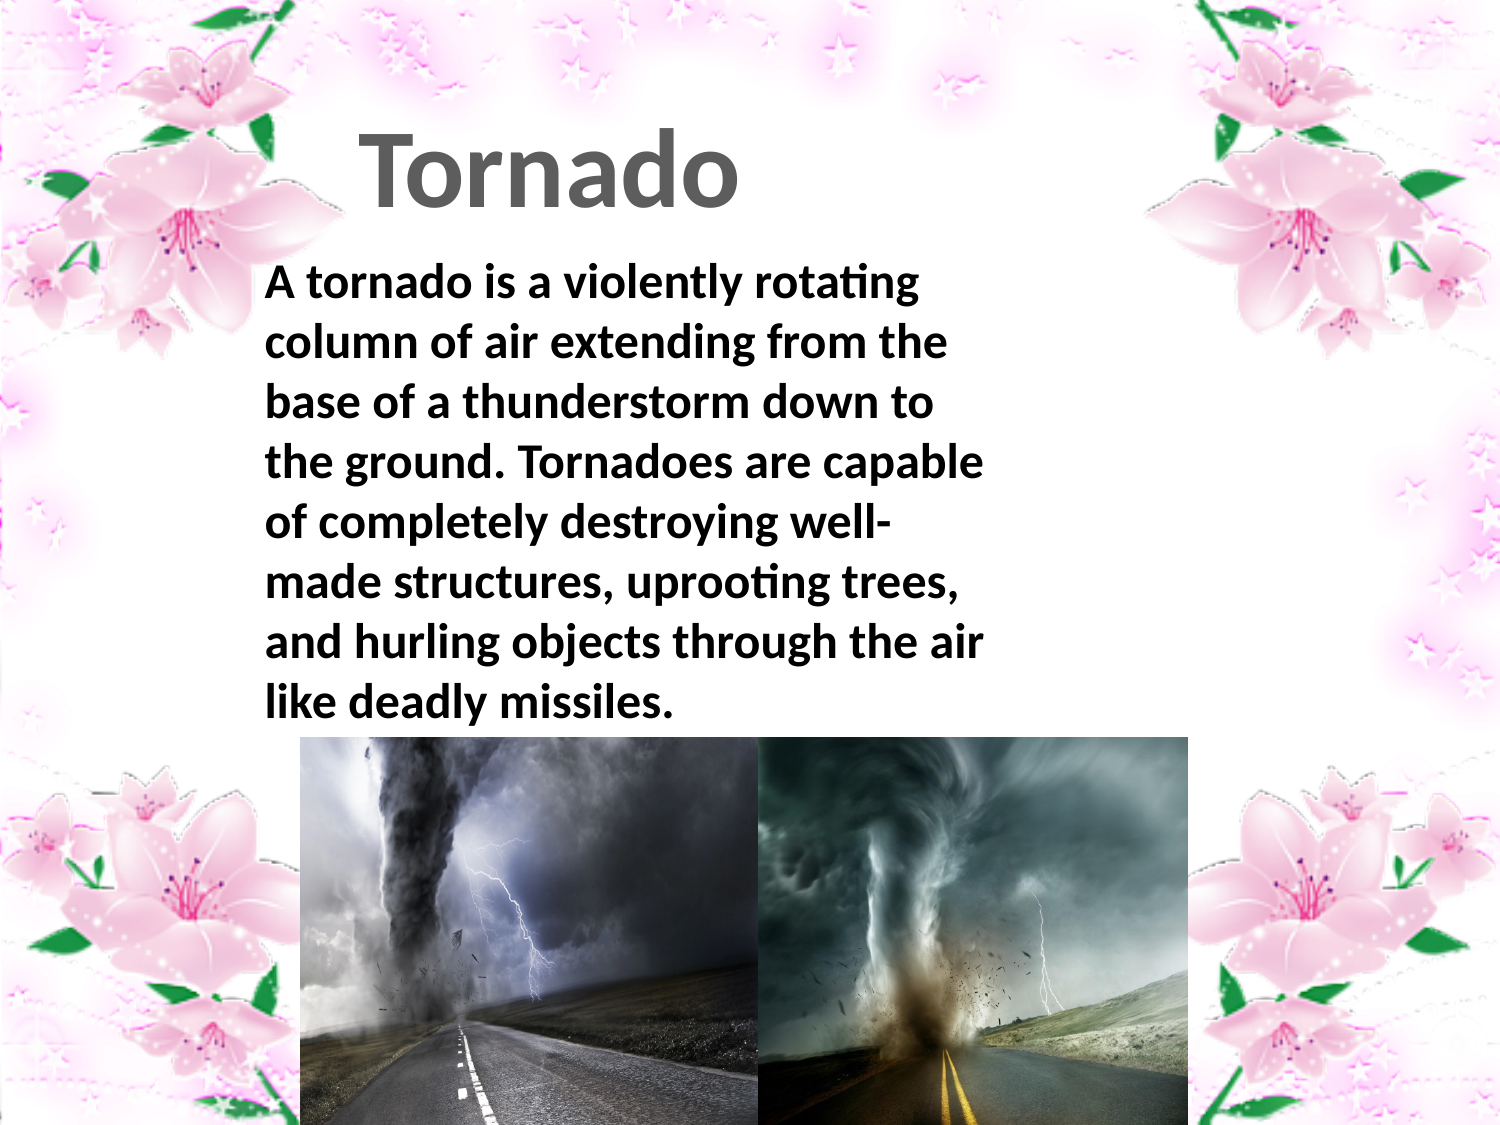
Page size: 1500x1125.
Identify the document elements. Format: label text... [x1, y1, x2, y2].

text_box A tornado is a violently rotating column of air extending from the base of a thunderstorm down to the ground. Tornadoes are capable of completely destroying well-made structures, uprooting trees, and hurling objects through the air like deadly missiles. [249, 241, 1000, 736]
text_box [299, 737, 1188, 1125]
picture [0, 0, 1500, 1125]
text_box Tornado [343, 87, 757, 238]
